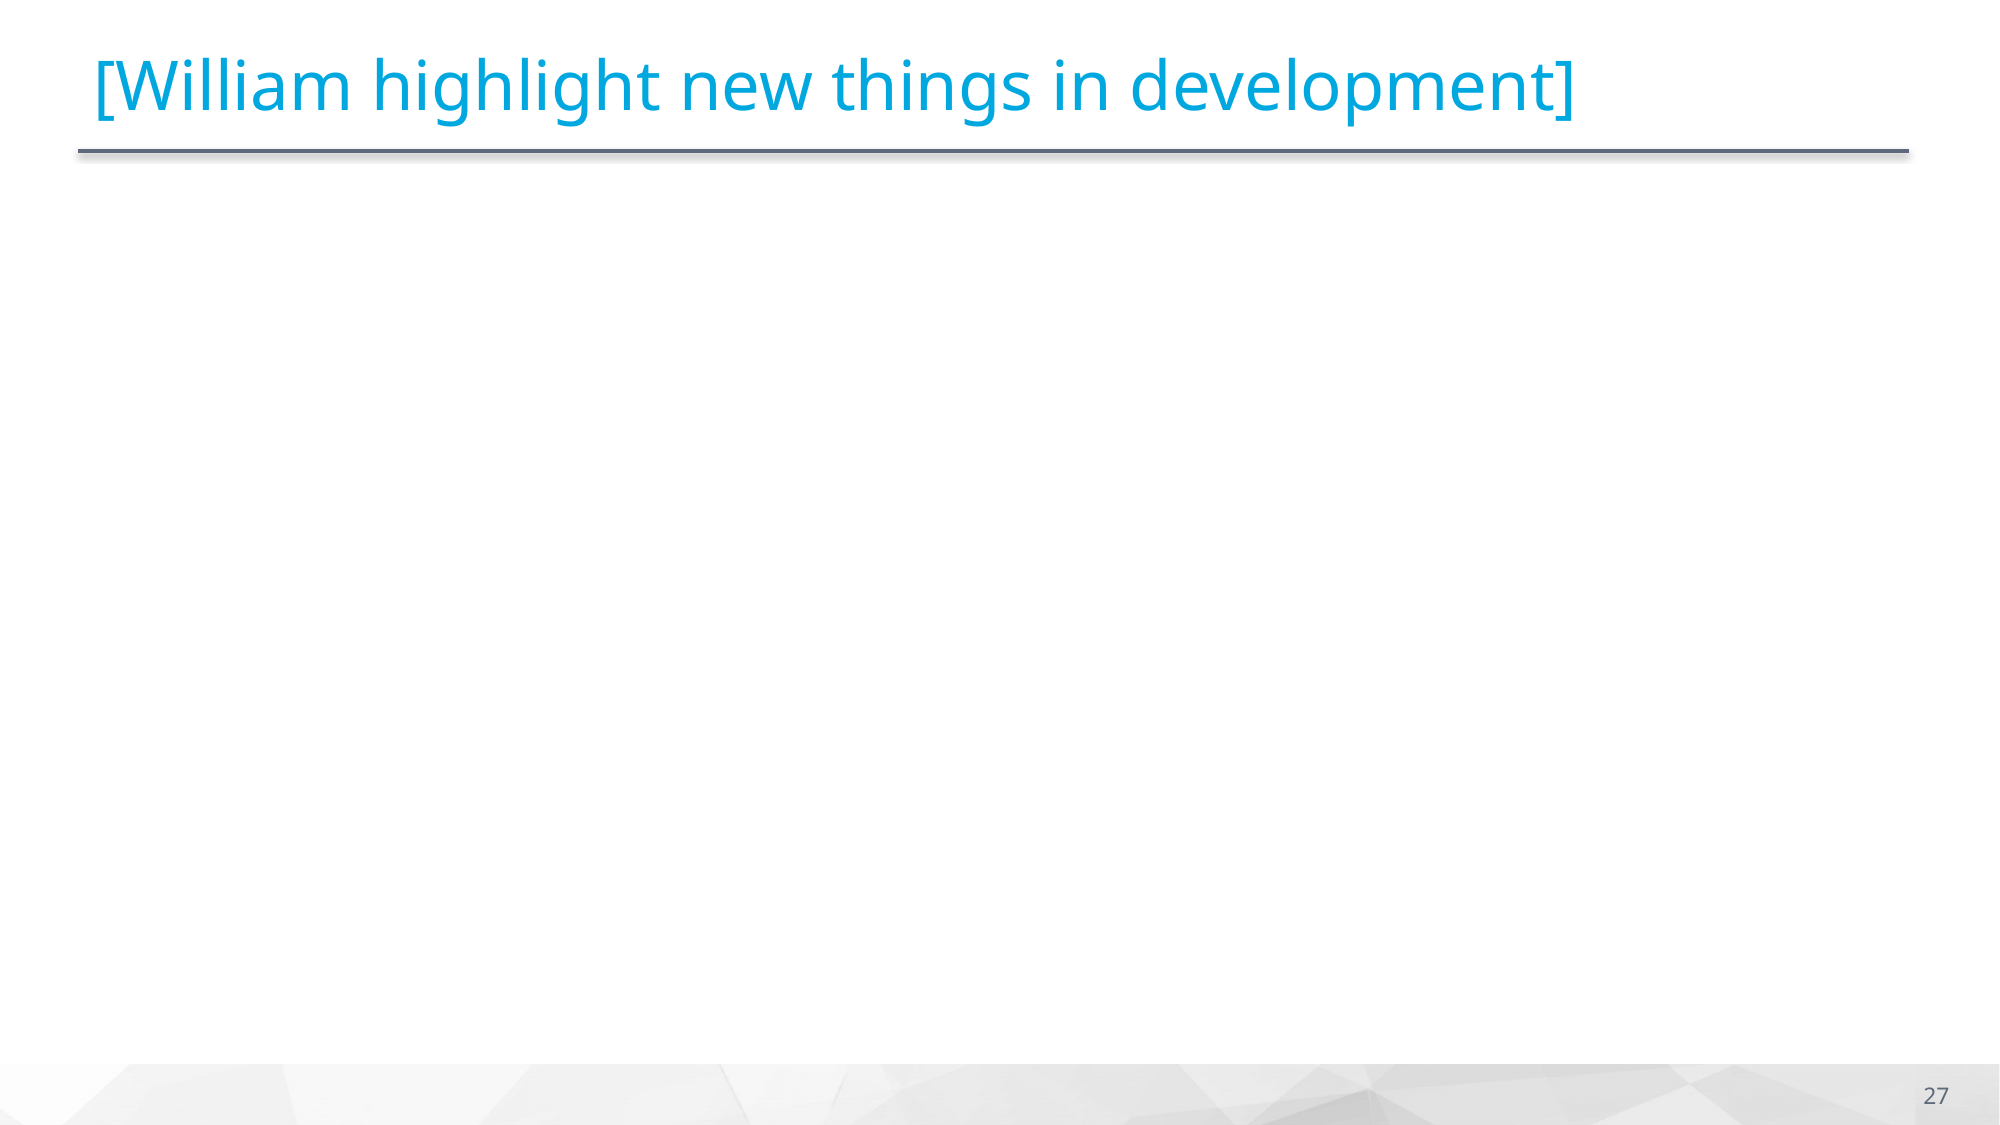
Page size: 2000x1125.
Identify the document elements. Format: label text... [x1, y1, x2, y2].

title [William highlight new things in development] [78, 34, 1987, 168]
picture [0, 1064, 2000, 1125]
